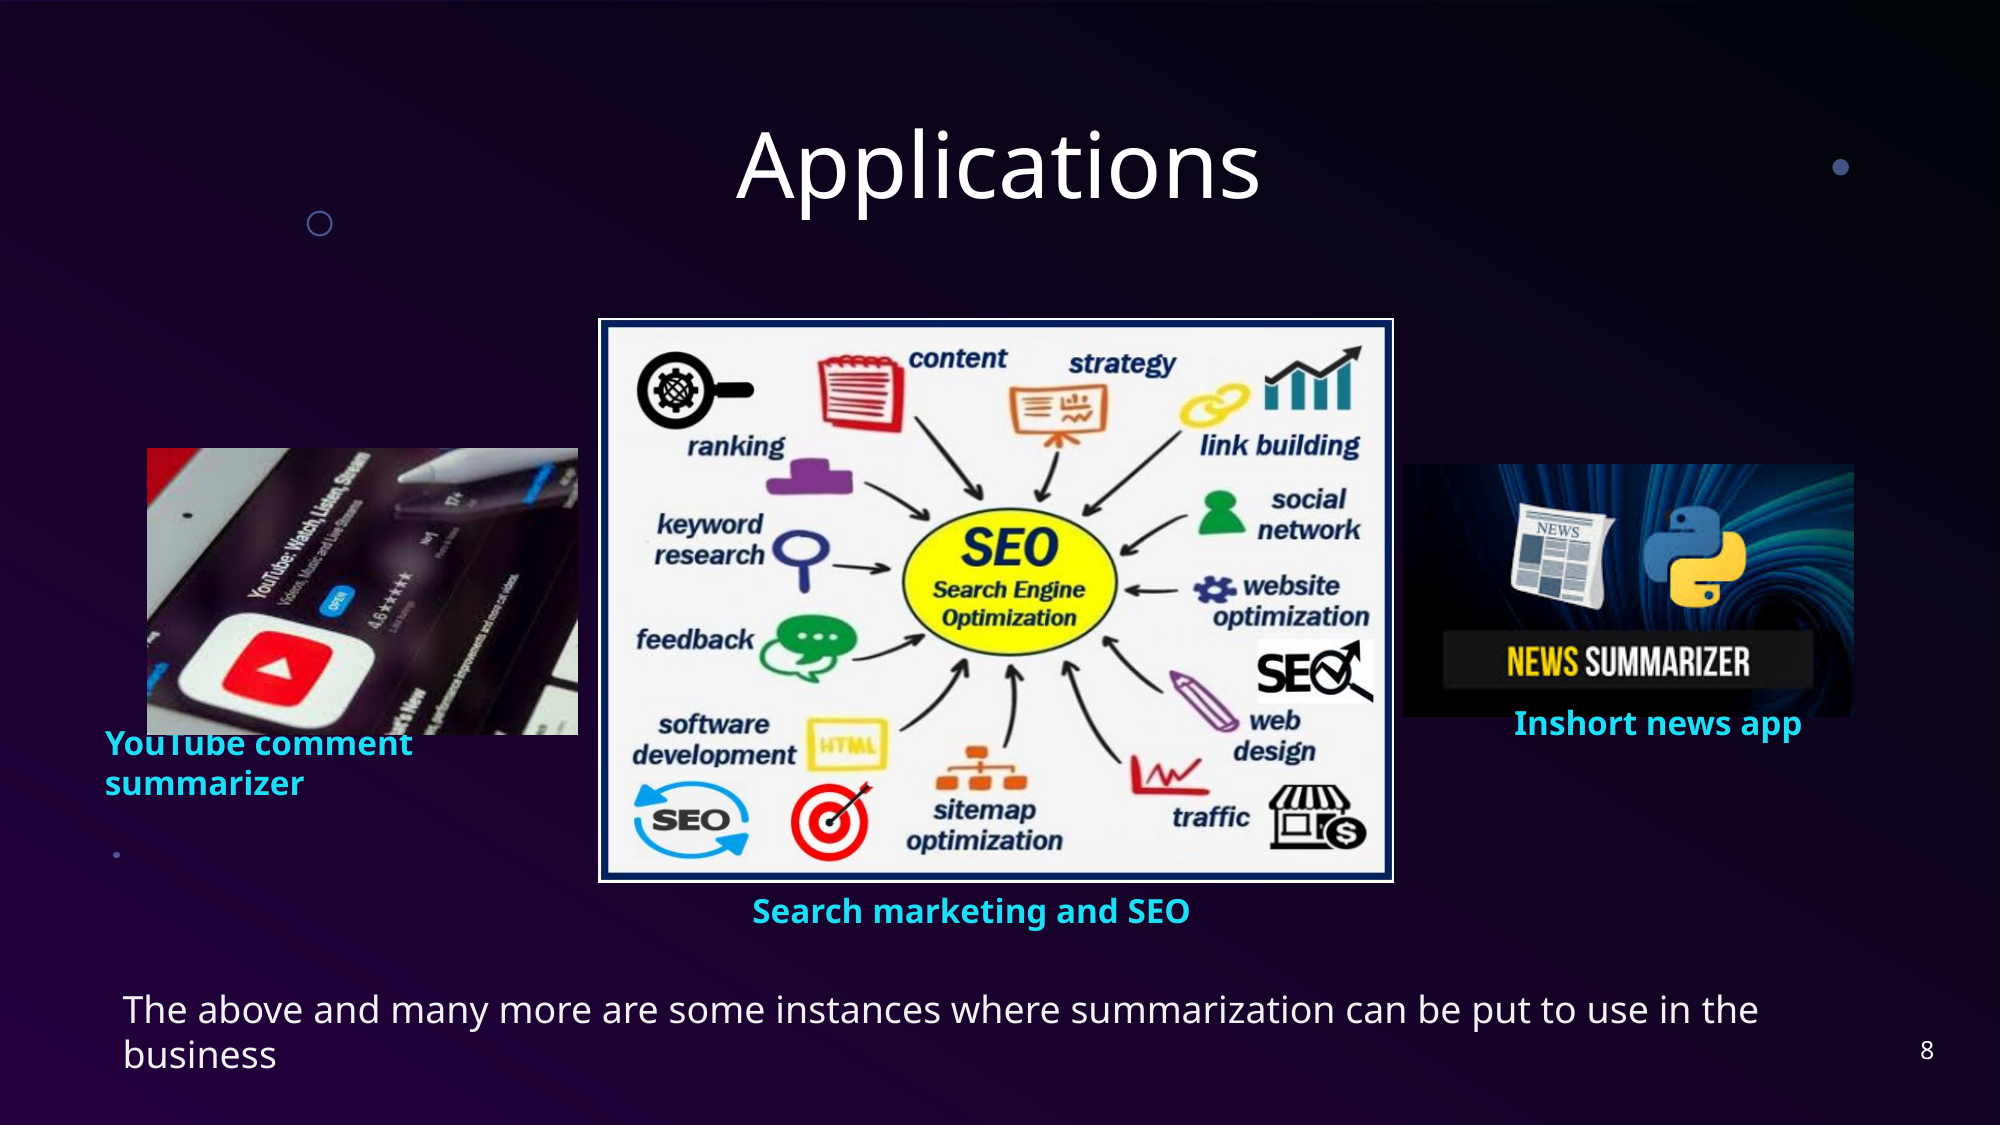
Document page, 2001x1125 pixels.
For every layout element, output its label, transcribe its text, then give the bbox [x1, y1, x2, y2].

text_box The above and many more are some instances where summarization can be put to use in the business [108, 978, 1892, 1084]
list YouTube comment summarizer [89, 706, 598, 819]
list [147, 448, 578, 735]
text_box Inshort news app [1403, 665, 1930, 778]
title Applications [137, 59, 1863, 278]
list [598, 318, 1394, 883]
text_box Search marketing and SEO [737, 882, 1738, 938]
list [1403, 464, 1854, 717]
slide_number 8 [1892, 1021, 1950, 1082]
